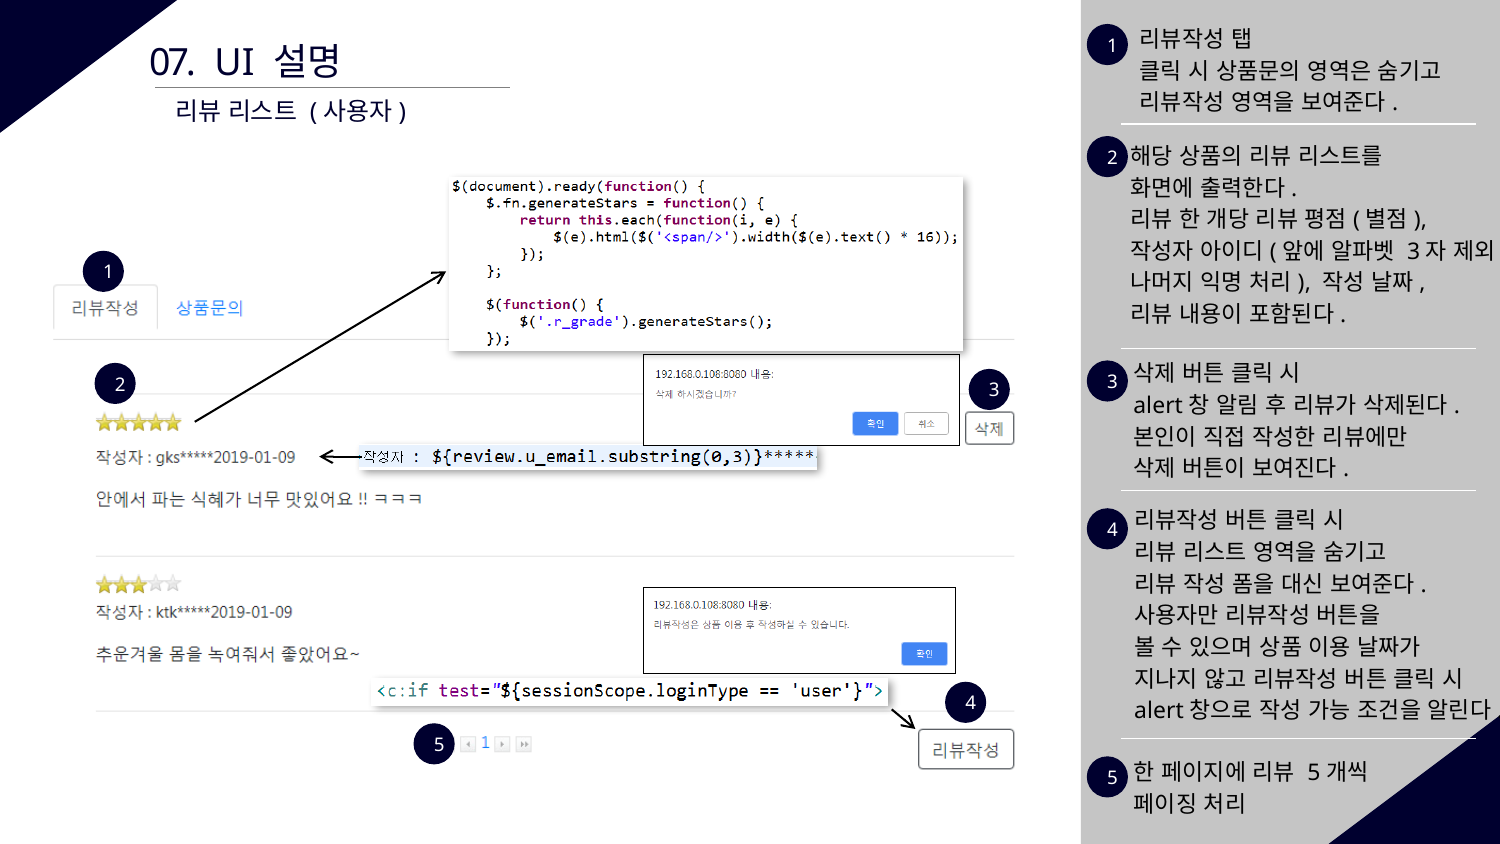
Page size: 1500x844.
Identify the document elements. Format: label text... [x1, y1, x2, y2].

text_box 1 [1084, 21, 1131, 68]
text_box 리뷰작성 버튼 클릭 시 리뷰 리스트 영역을 숨기고 리뷰 작성 폼을 대신 보여준다. 사용자만 리뷰작성 버튼을 볼 수 있으며 상품 이용 날짜가 지나지 않고 리뷰작성 버튼 클릭 시 alert창으로 작성 가능 조건을 알린다. [1119, 498, 1500, 731]
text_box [194, 271, 447, 423]
text_box 삭제 버튼 클릭 시 alert창 알림 후 리뷰가 삭제된다. 본인이 직접 작성한 리뷰에만 삭제 버튼이 보여진다. [1118, 351, 1475, 489]
text_box 한 페이지에 리뷰 5개씩 페이징 처리 [1118, 750, 1390, 825]
text_box 리뷰작성 탭 클릭 시 상품문의 영역은 숨기고 리뷰작성 영역을 보여준다. [1125, 17, 1458, 123]
text_box 4 [1084, 506, 1119, 552]
text_box 07. [134, 30, 211, 90]
picture [49, 177, 1025, 779]
text_box 3 [1084, 358, 1118, 404]
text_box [891, 709, 916, 730]
text_box UI 설명 [211, 30, 358, 87]
text_box 리뷰 리스트 (사용자) [160, 87, 892, 133]
text_box 1 [80, 248, 126, 275]
text_box 2 [1084, 133, 1131, 180]
text_box 해당 상품의 리뷰 리스트를 화면에 출력한다. 리뷰 한 개당 리뷰 평점(별점), 작성자 아이디(앞에 알파벳 3자 제외 나머지 익명 처리), 작성 날짜, 리뷰 내용이 포함된다. [1115, 133, 1500, 335]
text_box 5 [1084, 754, 1118, 800]
